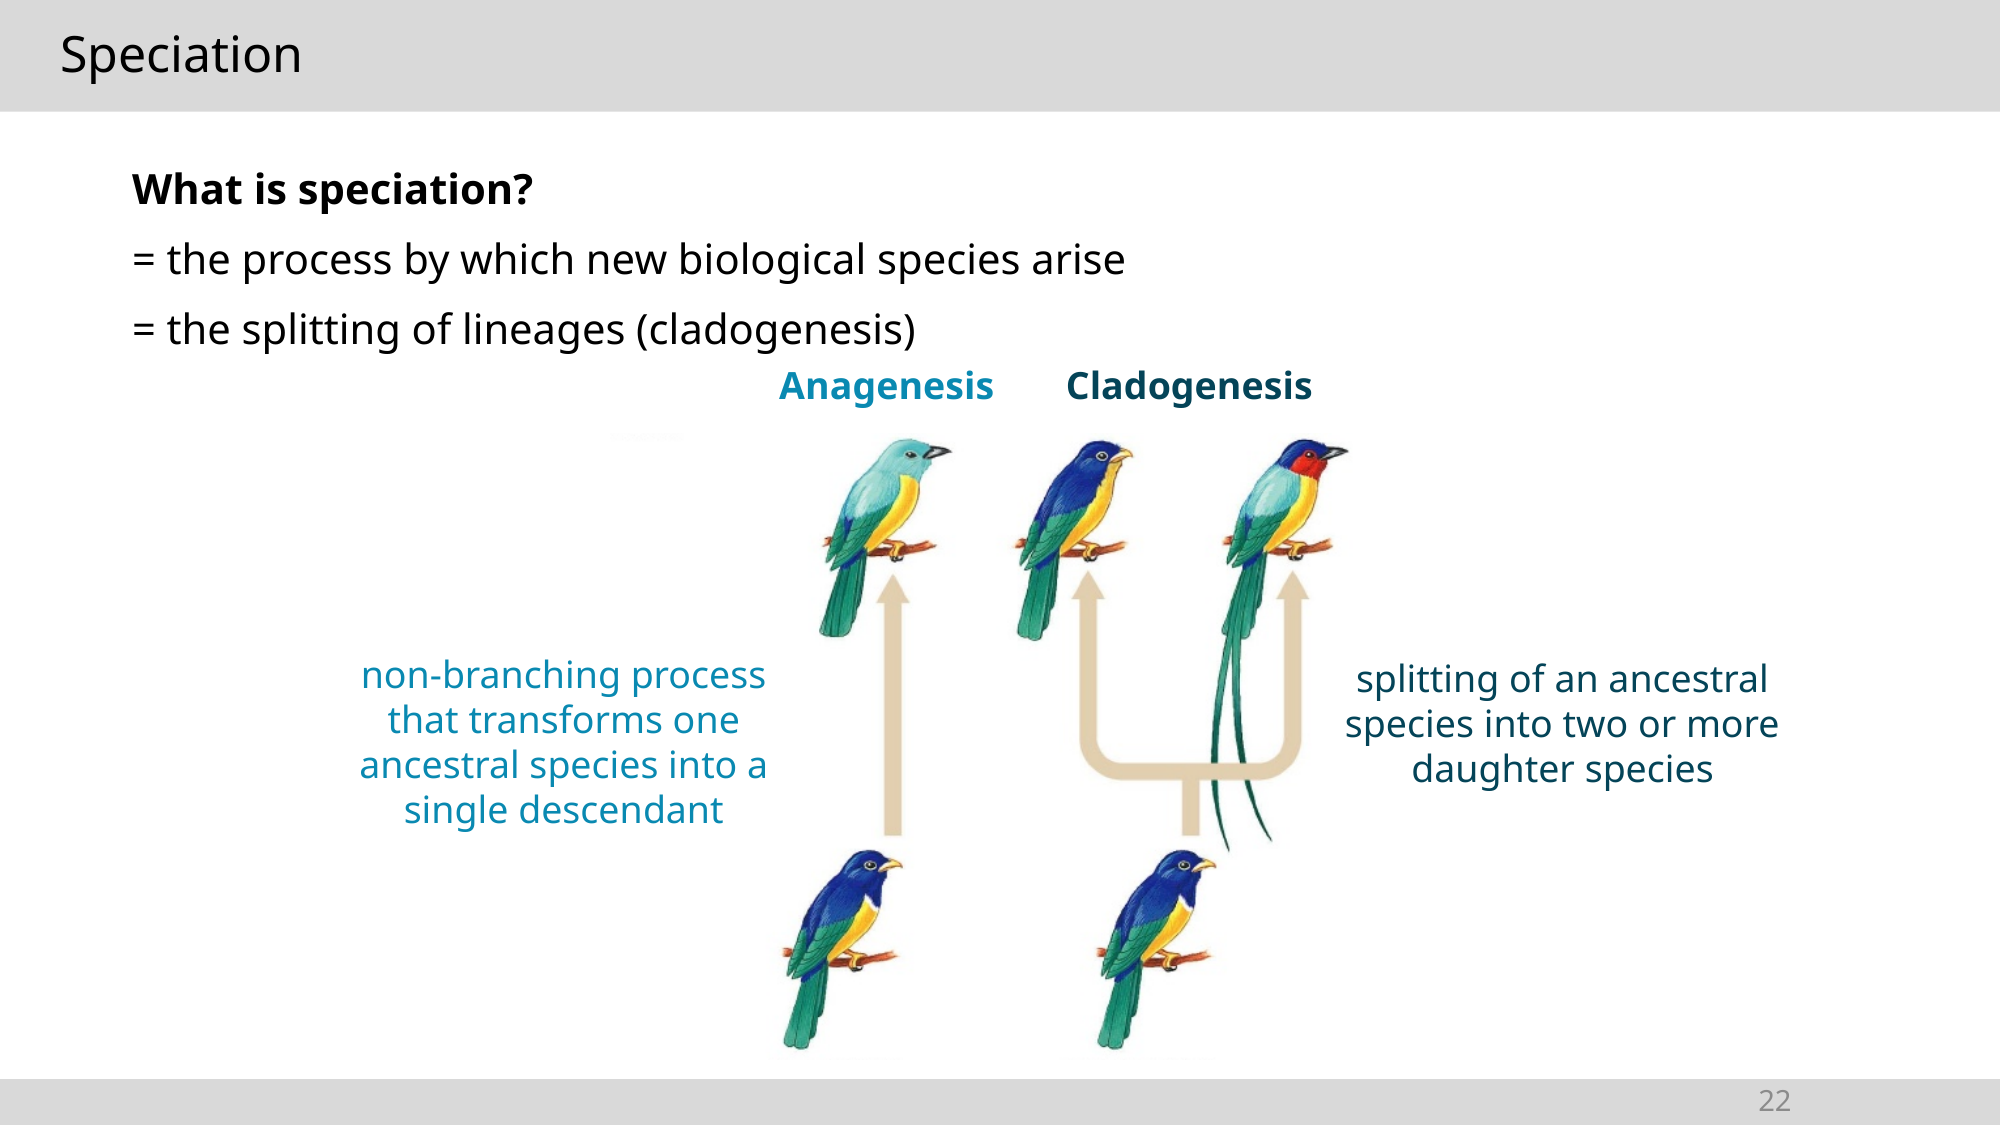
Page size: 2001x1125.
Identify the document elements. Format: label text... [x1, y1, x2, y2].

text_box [318, 354, 1809, 1060]
title Speciation [0, 0, 2000, 112]
list What is speciation? = the process by which new biological species arise = the splitting of lineages (cladogenesis) [117, 160, 1842, 875]
footer [0, 1079, 1550, 1125]
slide_number 22 [1550, 1079, 2000, 1125]
